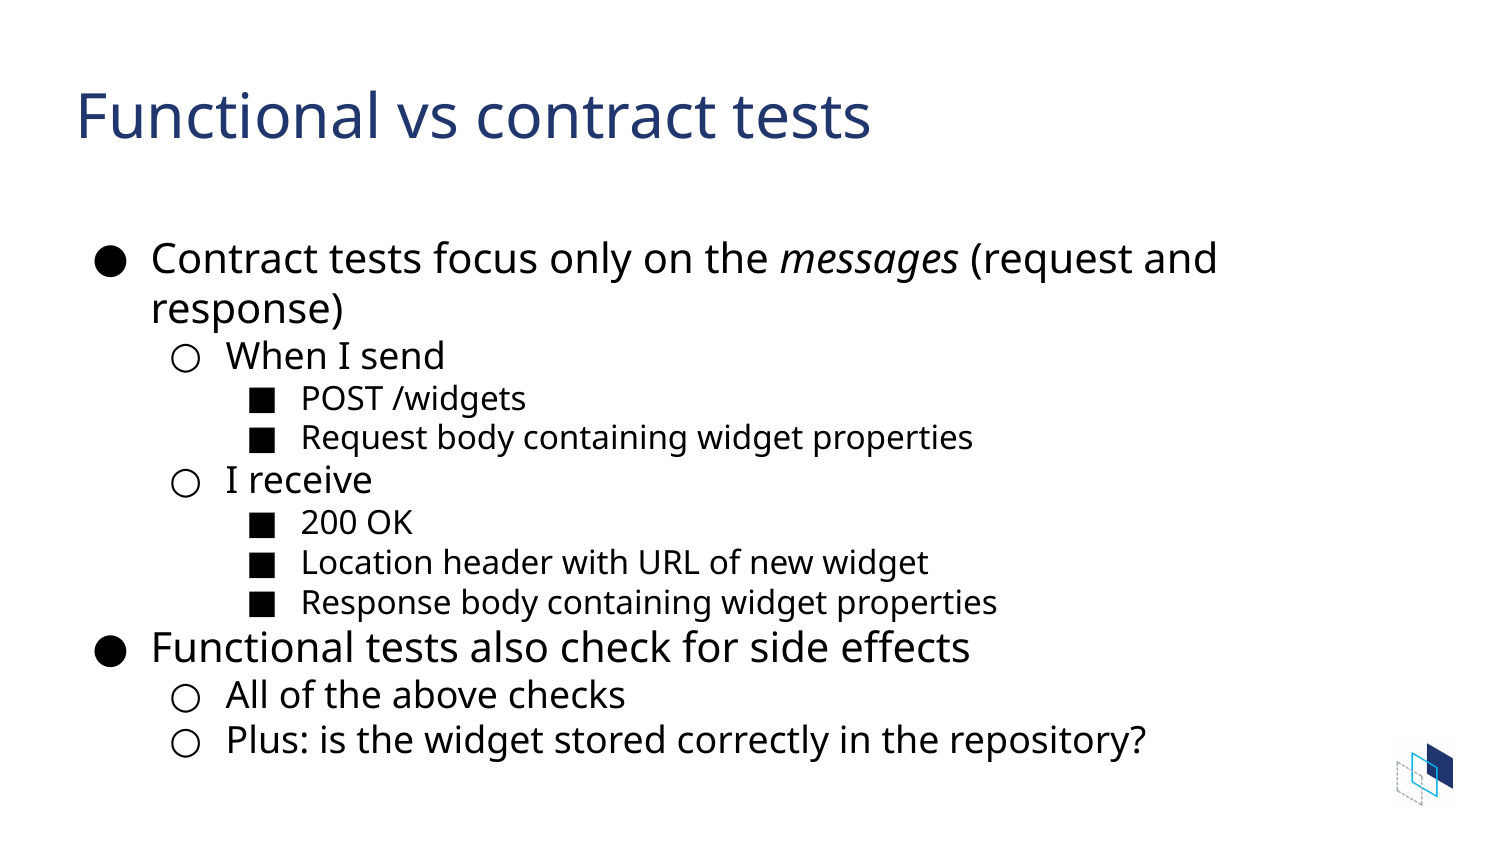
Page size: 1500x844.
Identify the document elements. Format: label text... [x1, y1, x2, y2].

title Functional vs contract tests [60, 9, 1374, 216]
picture [1388, 738, 1461, 812]
list Contract tests focus only on the messages (request and response) When I send POST /widgets Request body containing widget properties I receive 200 OK Location header with URL of new widget Response body containing widget properties Functional tests also check for side effects All of the above checks Plus: is the widget stored correctly in the repository? [60, 216, 1389, 739]
text_box [814, 739, 1377, 825]
